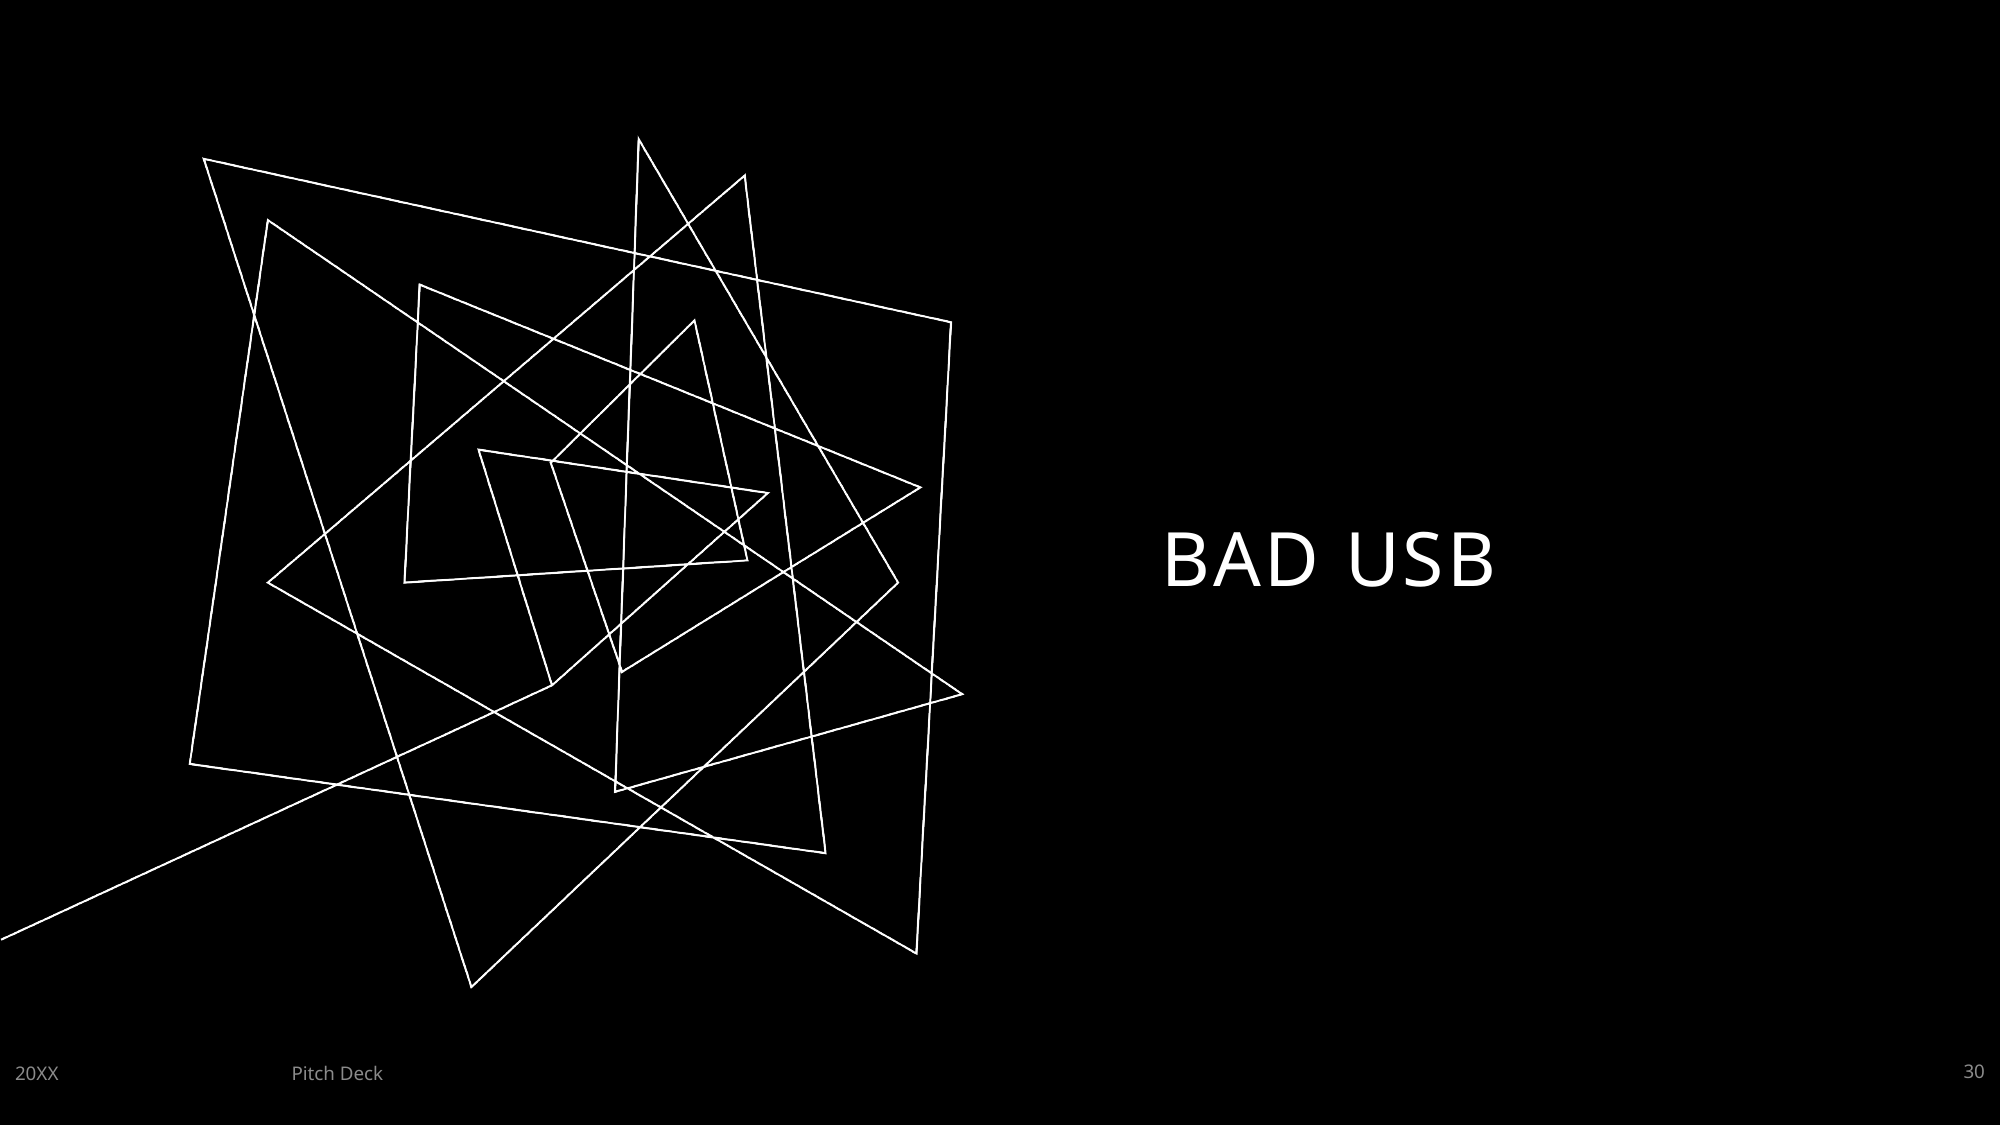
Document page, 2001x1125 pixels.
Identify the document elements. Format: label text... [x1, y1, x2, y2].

picture [0, 135, 965, 989]
title BAD USB [1146, 421, 1833, 704]
footer Pitch Deck [0, 1042, 675, 1103]
slide_number 30 [1550, 1042, 2000, 1103]
